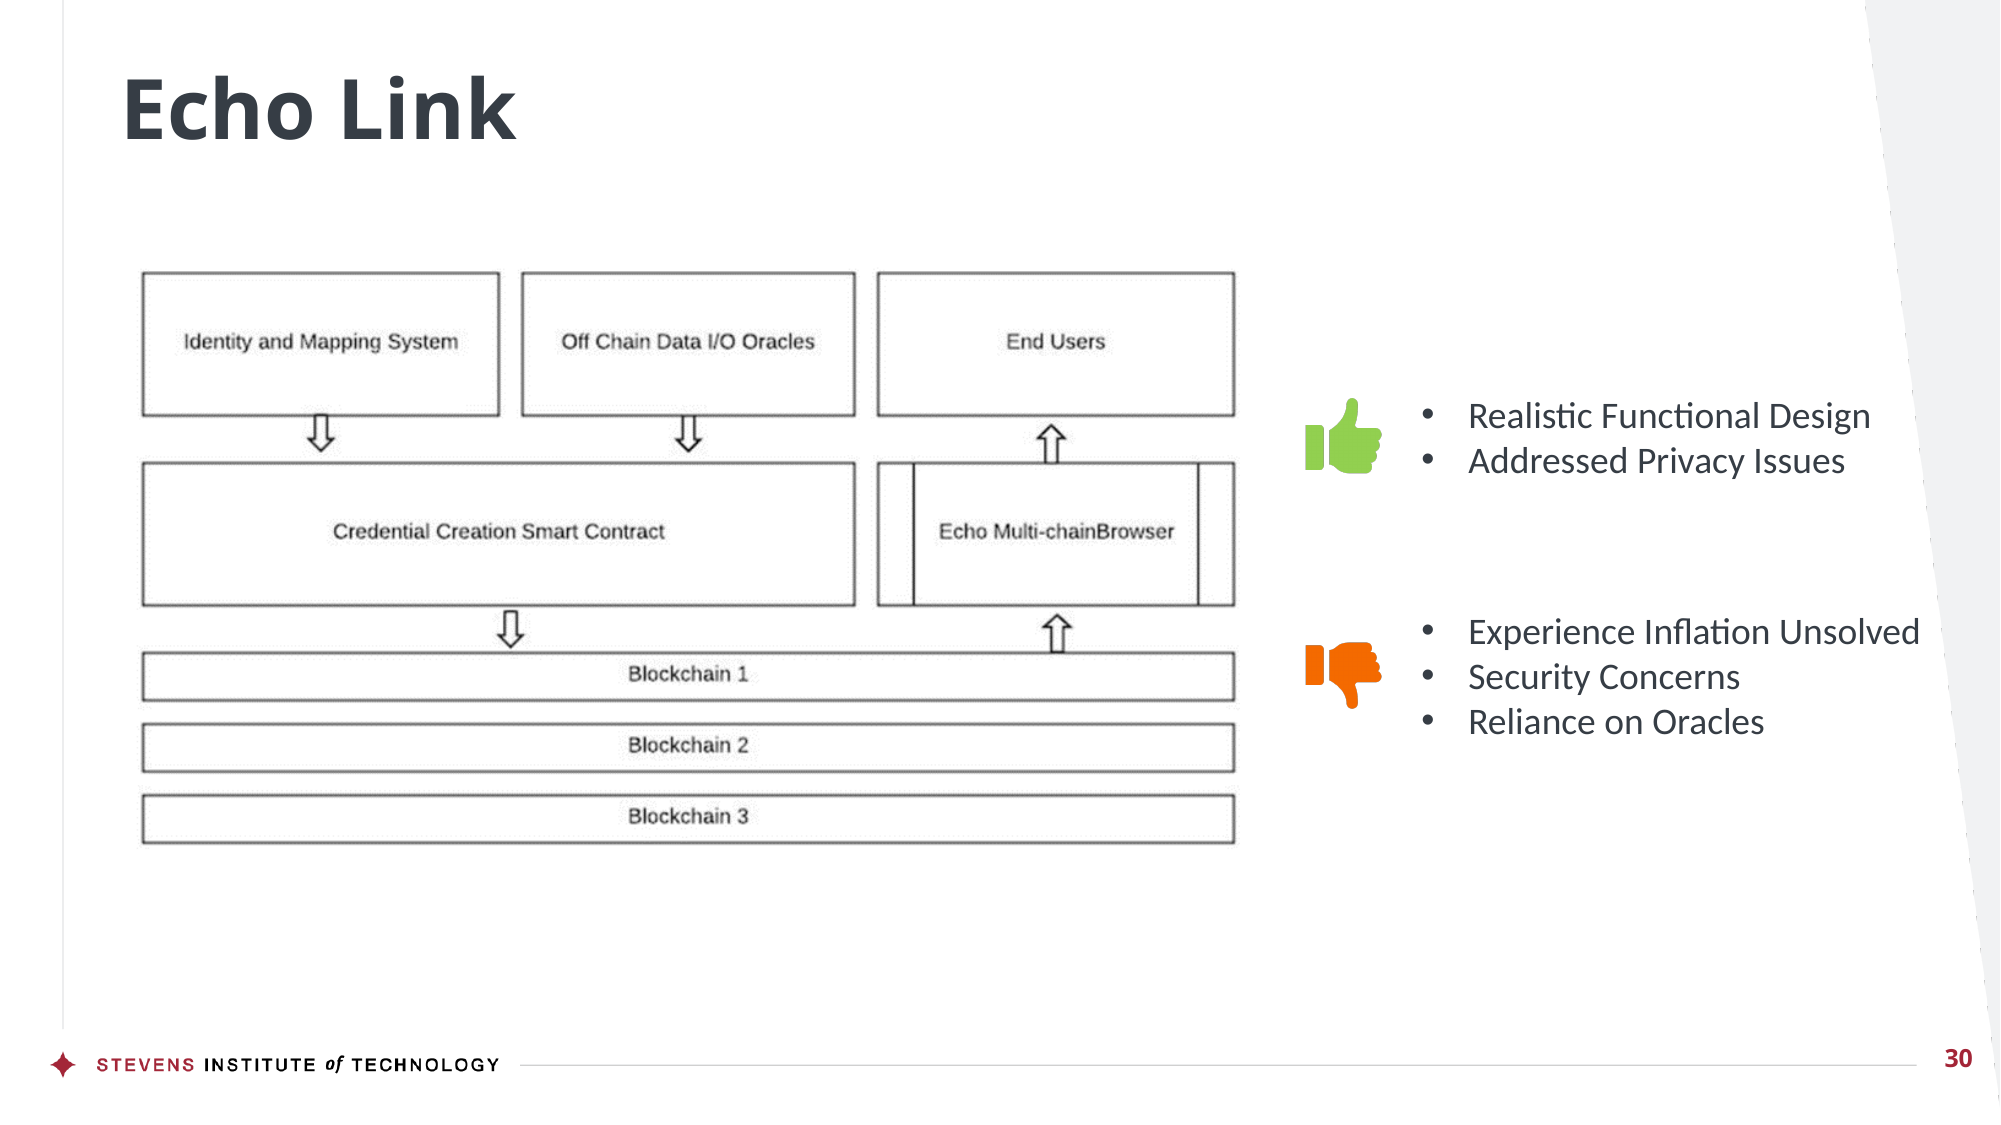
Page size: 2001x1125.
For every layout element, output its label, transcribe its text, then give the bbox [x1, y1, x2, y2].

title Echo Link [105, 59, 1863, 278]
slide_number 30 [1538, 1029, 1988, 1090]
text_box Experience Inflation Unsolved Security Concerns Reliance on Oracles [1405, 560, 1957, 789]
text_box Realistic Functional Design Addressed Privacy Issues [1405, 321, 1957, 550]
picture [105, 259, 1389, 865]
